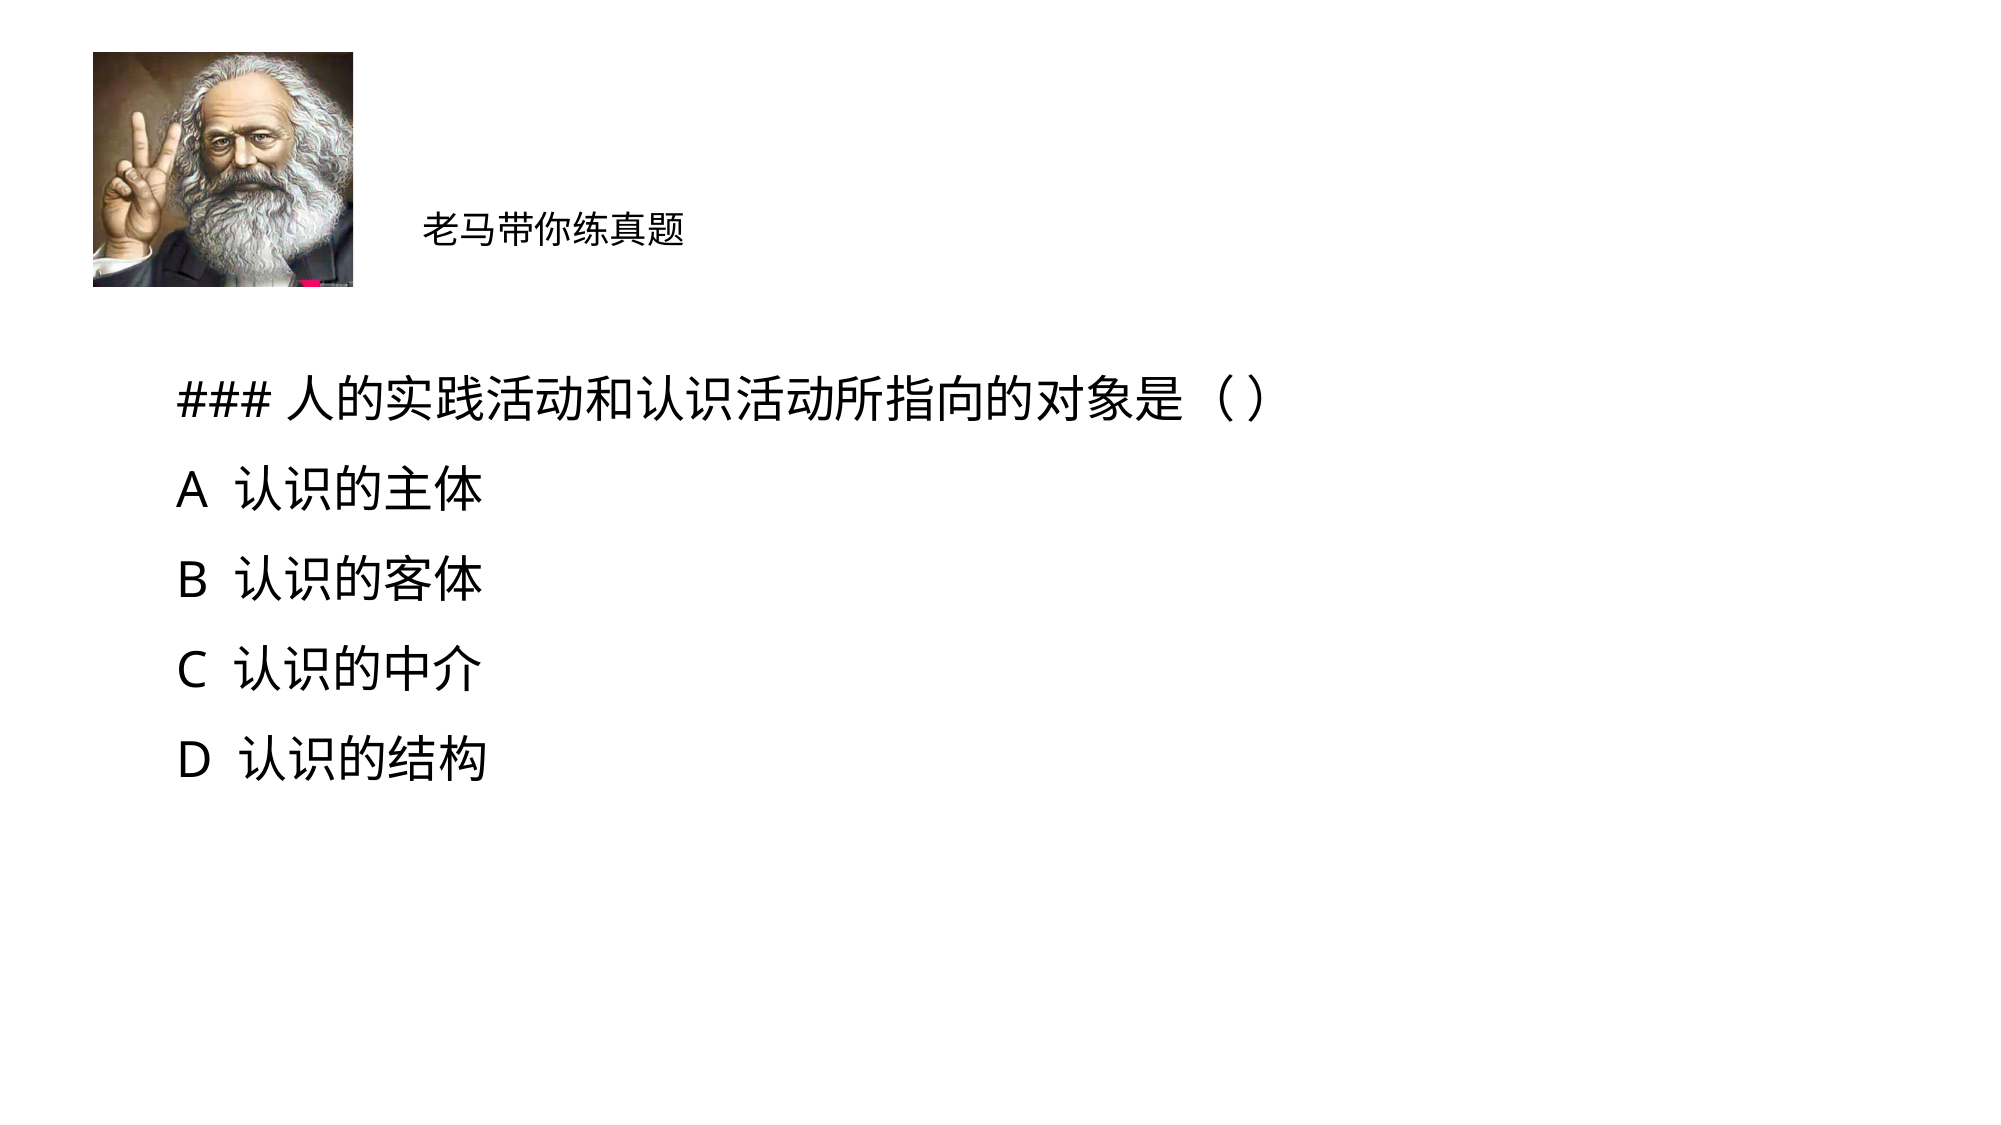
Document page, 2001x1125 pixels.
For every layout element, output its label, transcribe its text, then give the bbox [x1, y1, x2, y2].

picture [92, 51, 354, 287]
list ###人的实践活动和认识活动所指向的对象是（ ） A 认识的主体 B 认识的客体 C 认识的中介 D 认识的结构 [161, 330, 1928, 1103]
title 老马带你练真题 [407, 171, 1409, 287]
